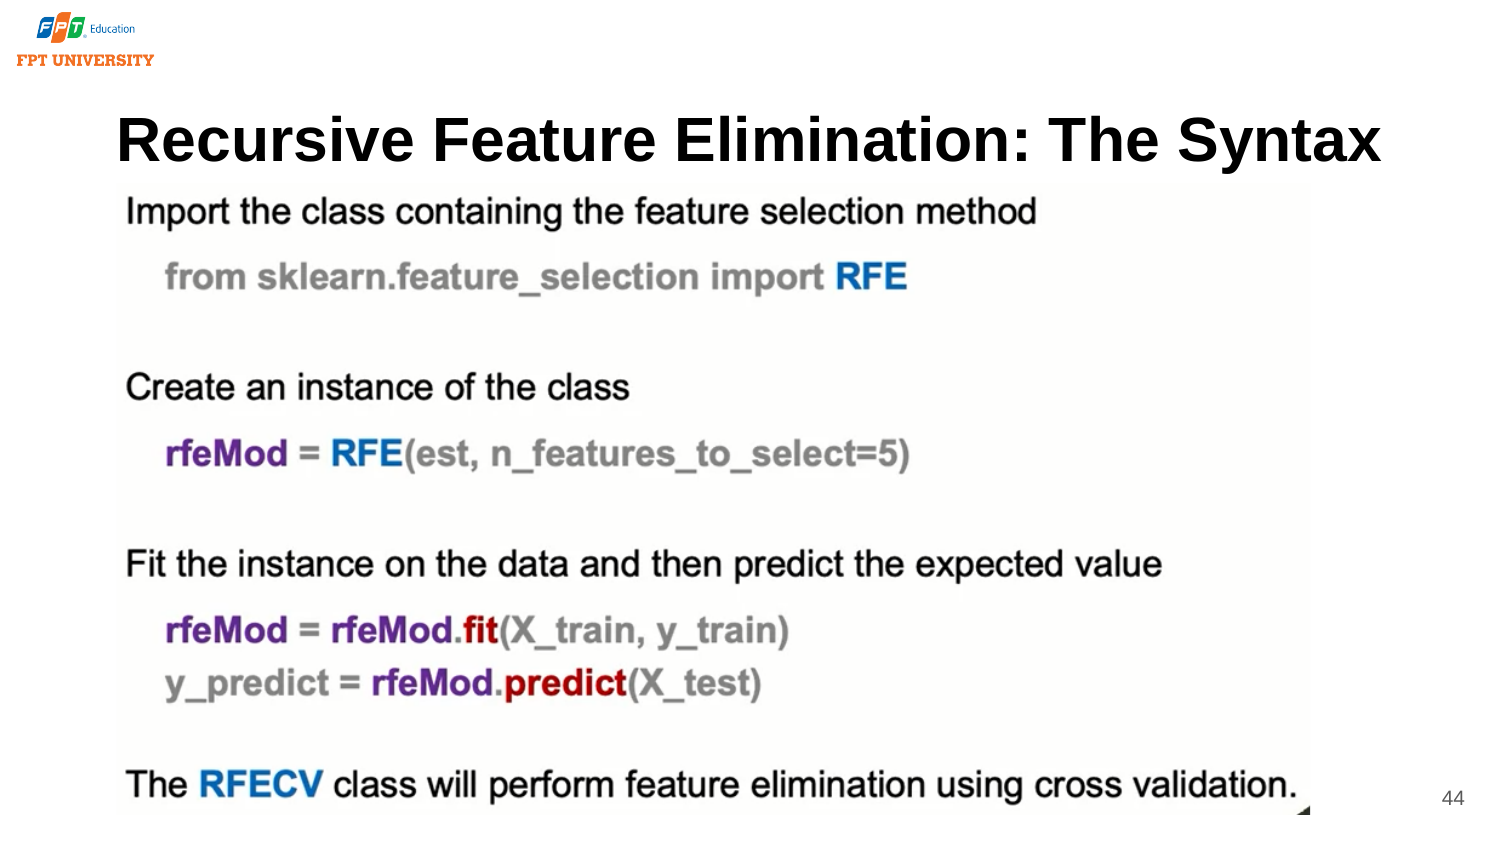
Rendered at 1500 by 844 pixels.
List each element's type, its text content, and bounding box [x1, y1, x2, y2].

slide_number 44 [1389, 764, 1480, 830]
picture [116, 182, 1311, 815]
title Recursive Feature Elimination: The Syntax [51, 72, 1449, 167]
picture [11, 1, 160, 77]
